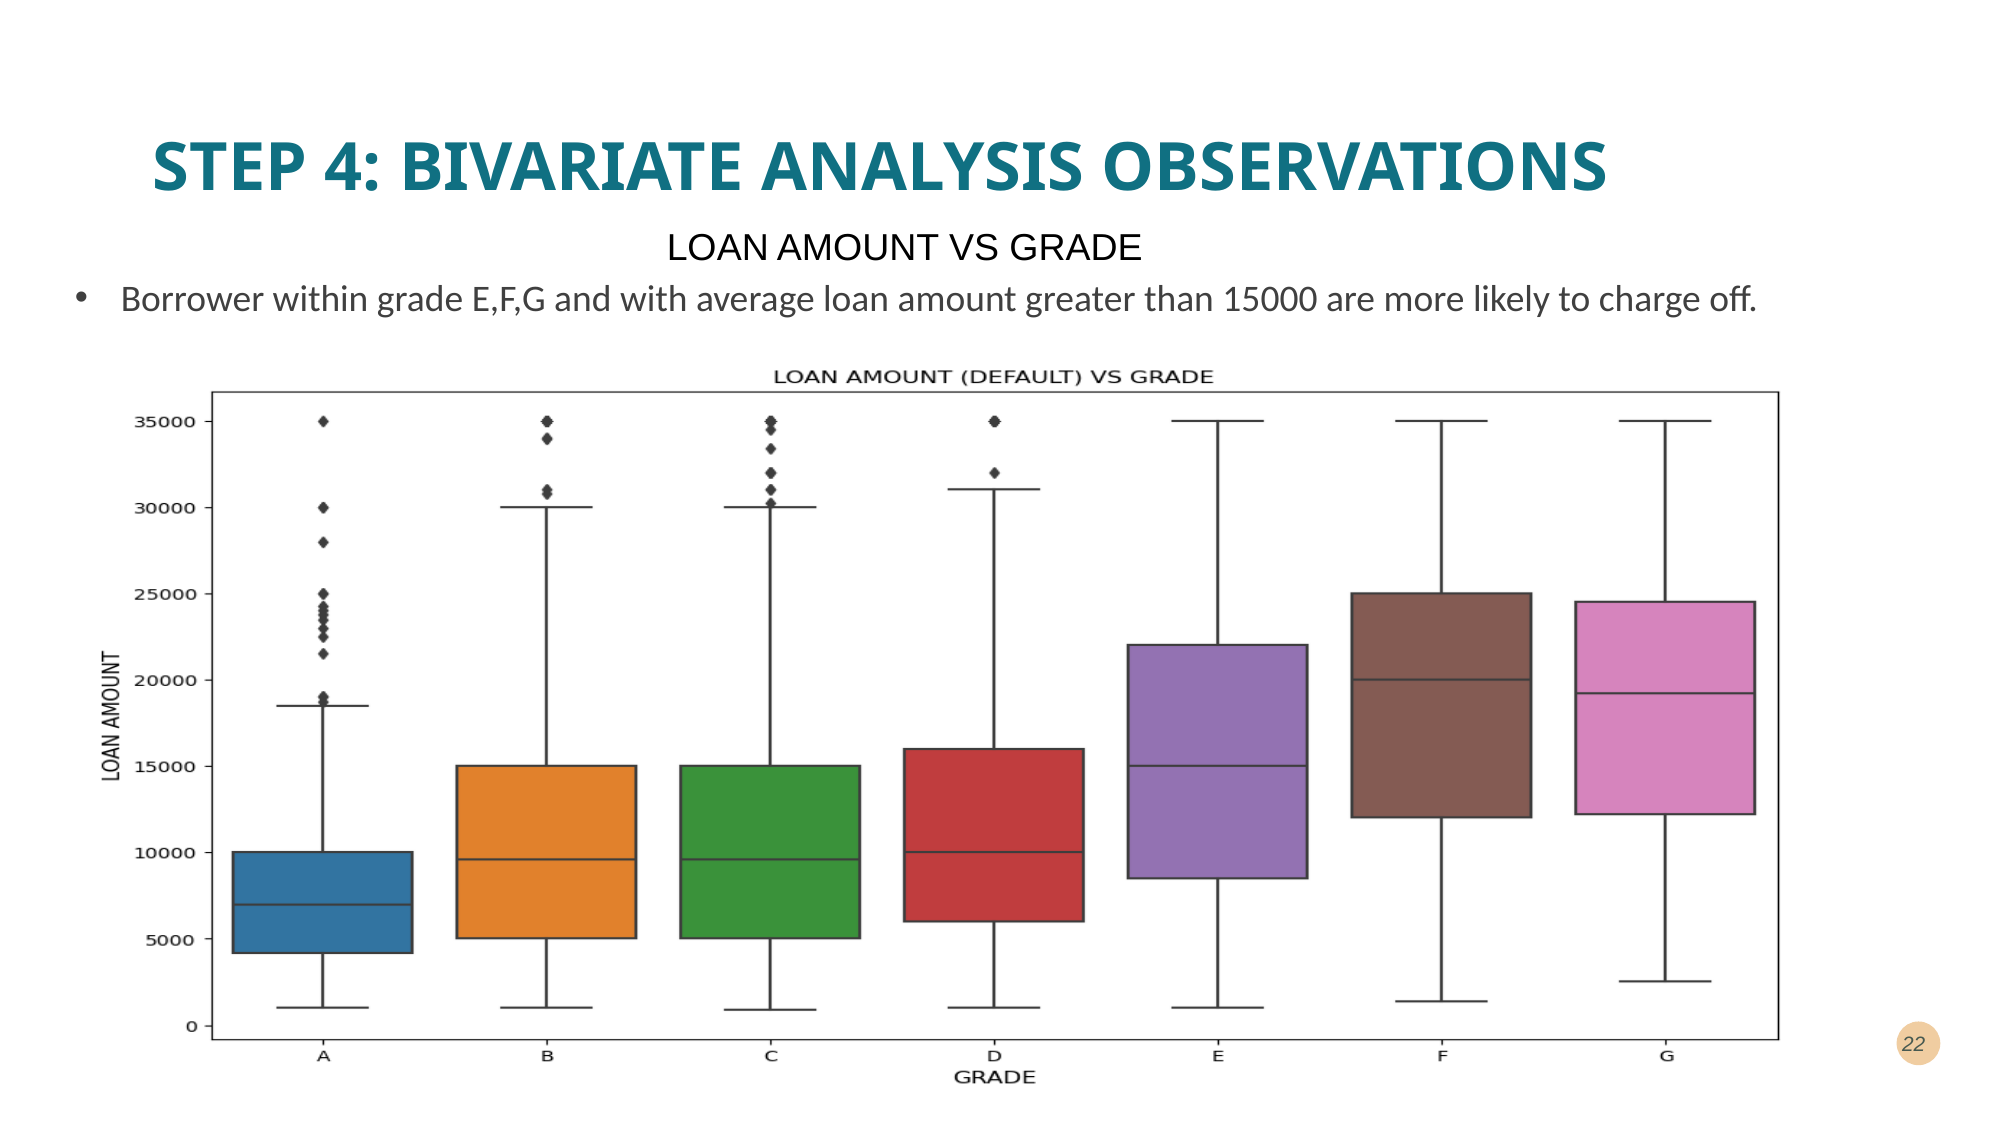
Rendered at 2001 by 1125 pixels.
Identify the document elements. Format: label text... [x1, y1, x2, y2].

title STEP 4: BIVARIATE ANALYSIS OBSERVATIONS [137, 59, 1863, 278]
list Borrower within grade E,F,G and with average loan amount greater than 15000 are more likely to charge off. [59, 271, 1911, 992]
text_box LOAN AMOUNT VS GRADE [652, 215, 1786, 275]
picture [89, 360, 1791, 1096]
slide_number 22 [1881, 1012, 1940, 1073]
